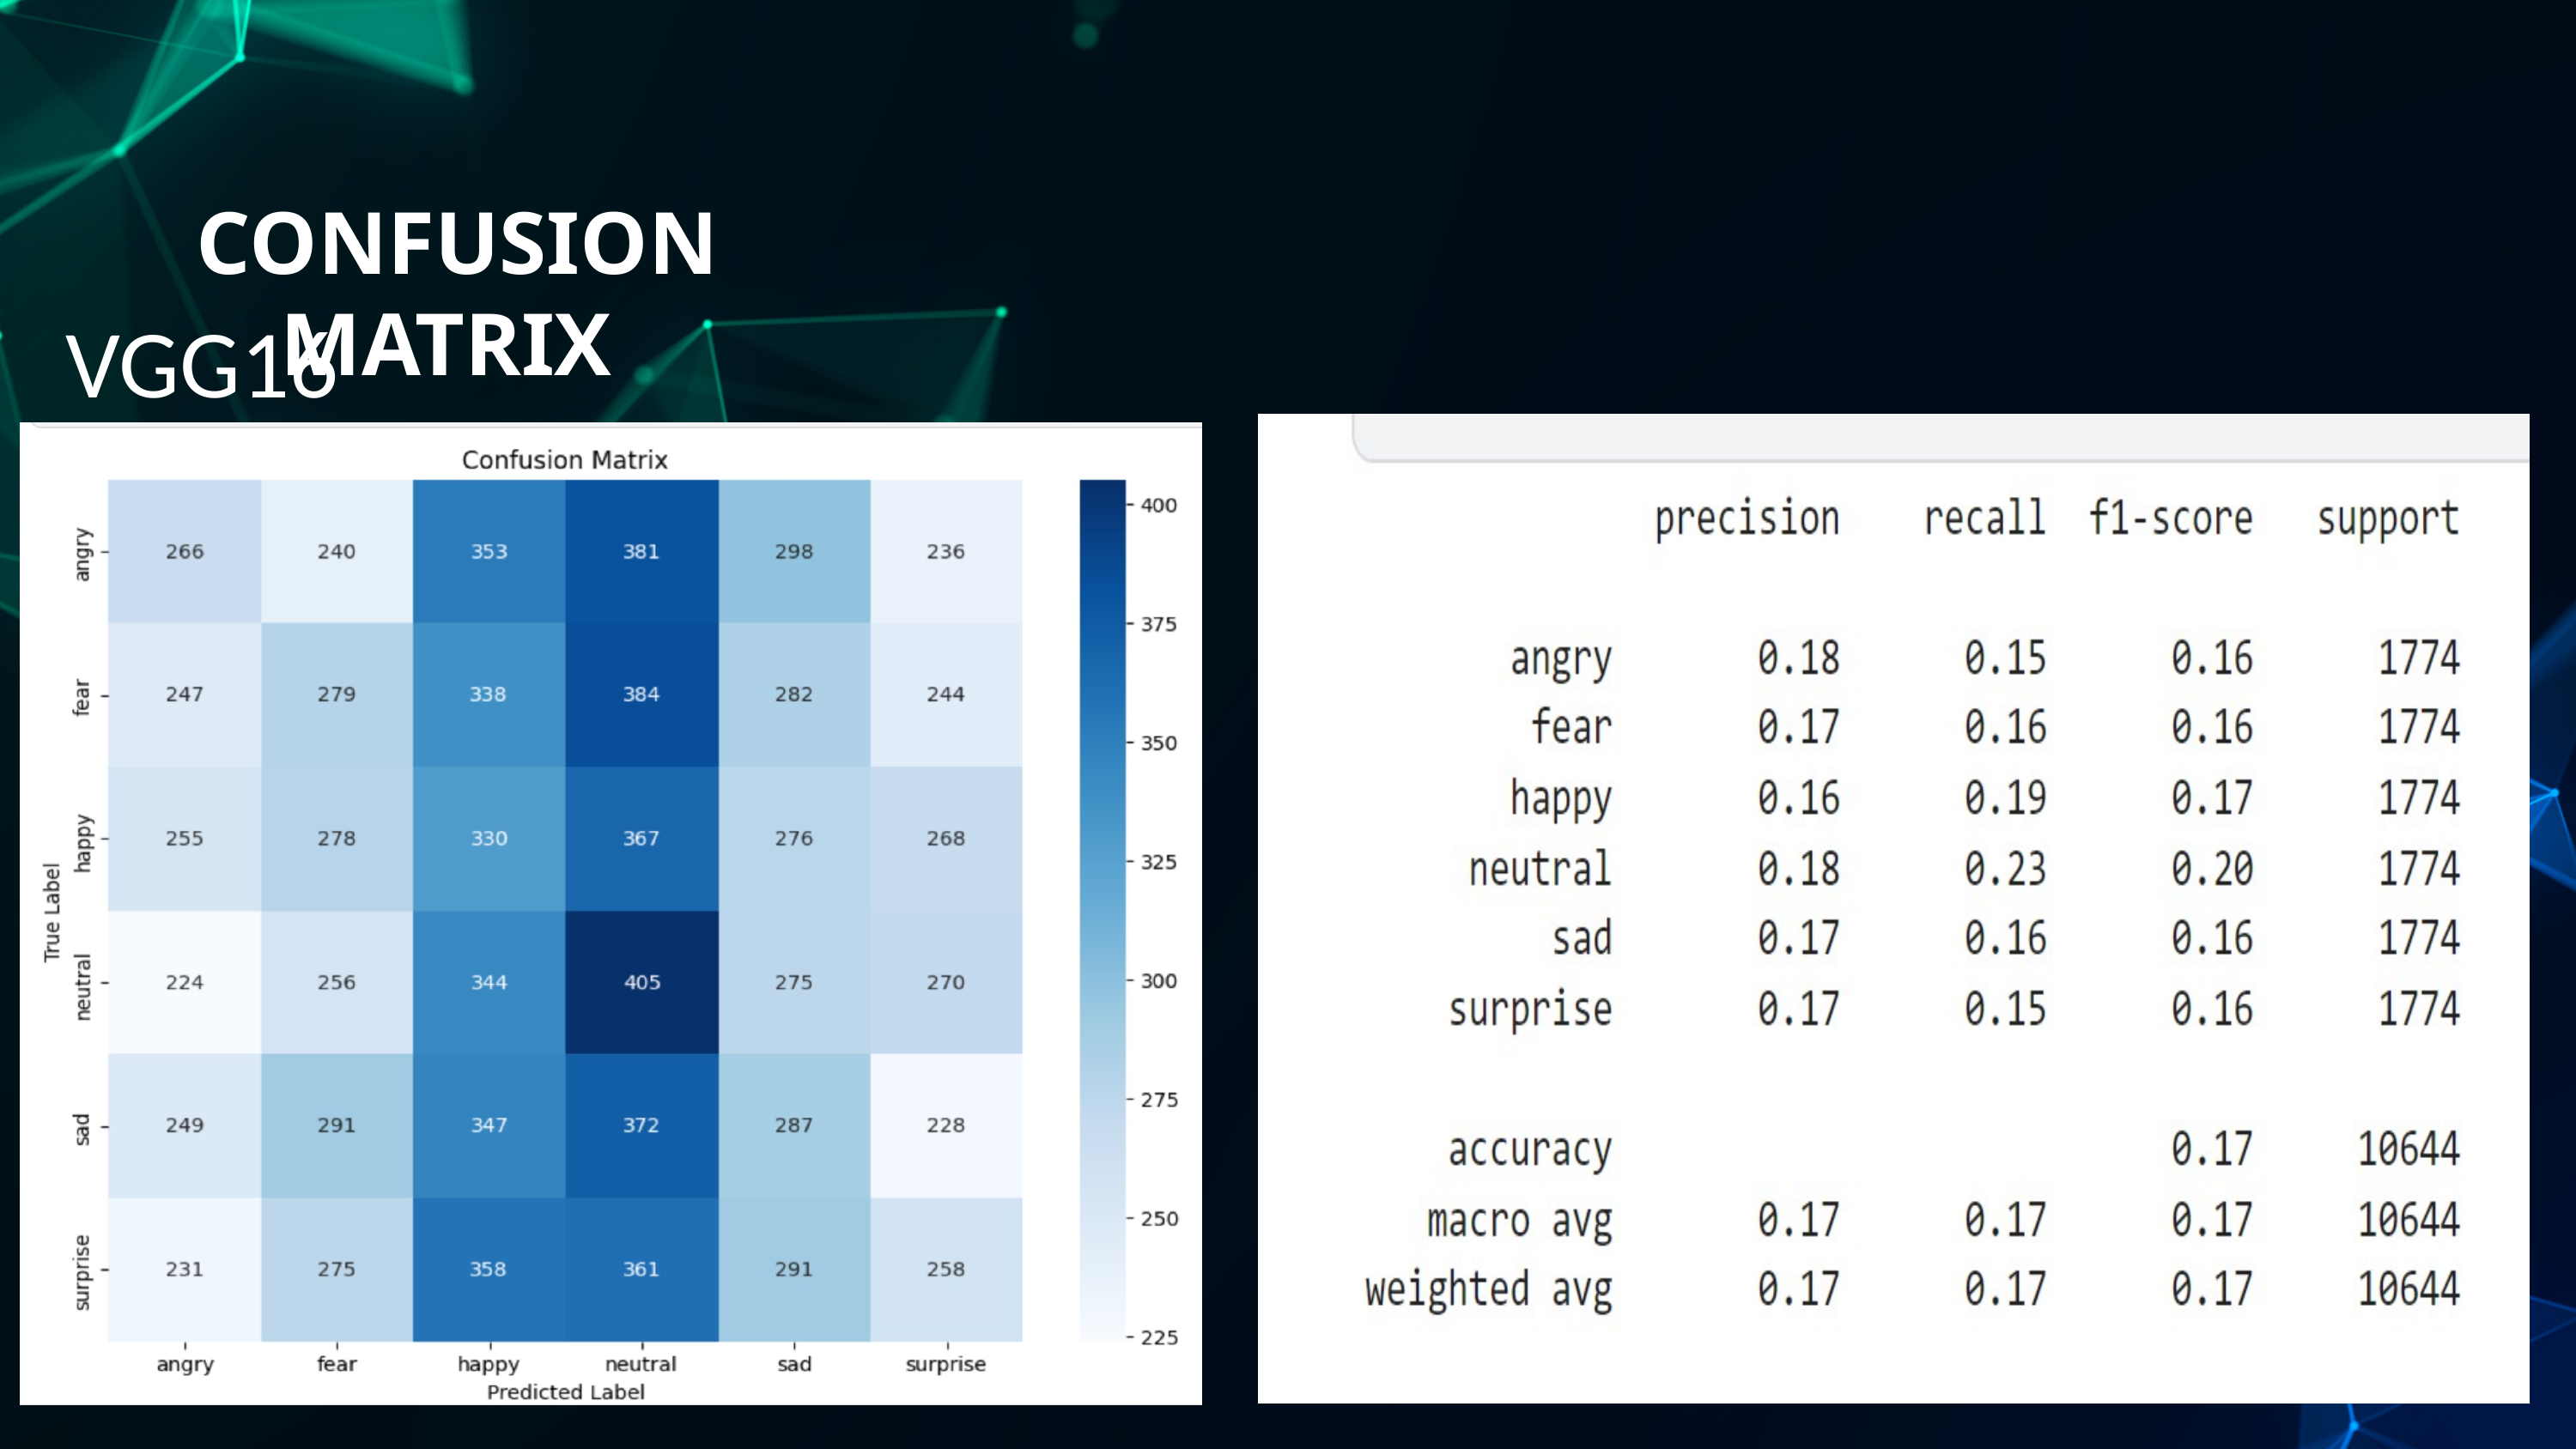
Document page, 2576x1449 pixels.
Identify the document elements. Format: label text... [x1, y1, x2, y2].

picture [1258, 414, 2530, 1404]
text_box [0, 0, 2576, 1449]
picture [20, 422, 1202, 1406]
text_box CONFUSION MATRIX [20, 191, 896, 393]
text_box VGG16 [52, 294, 364, 421]
